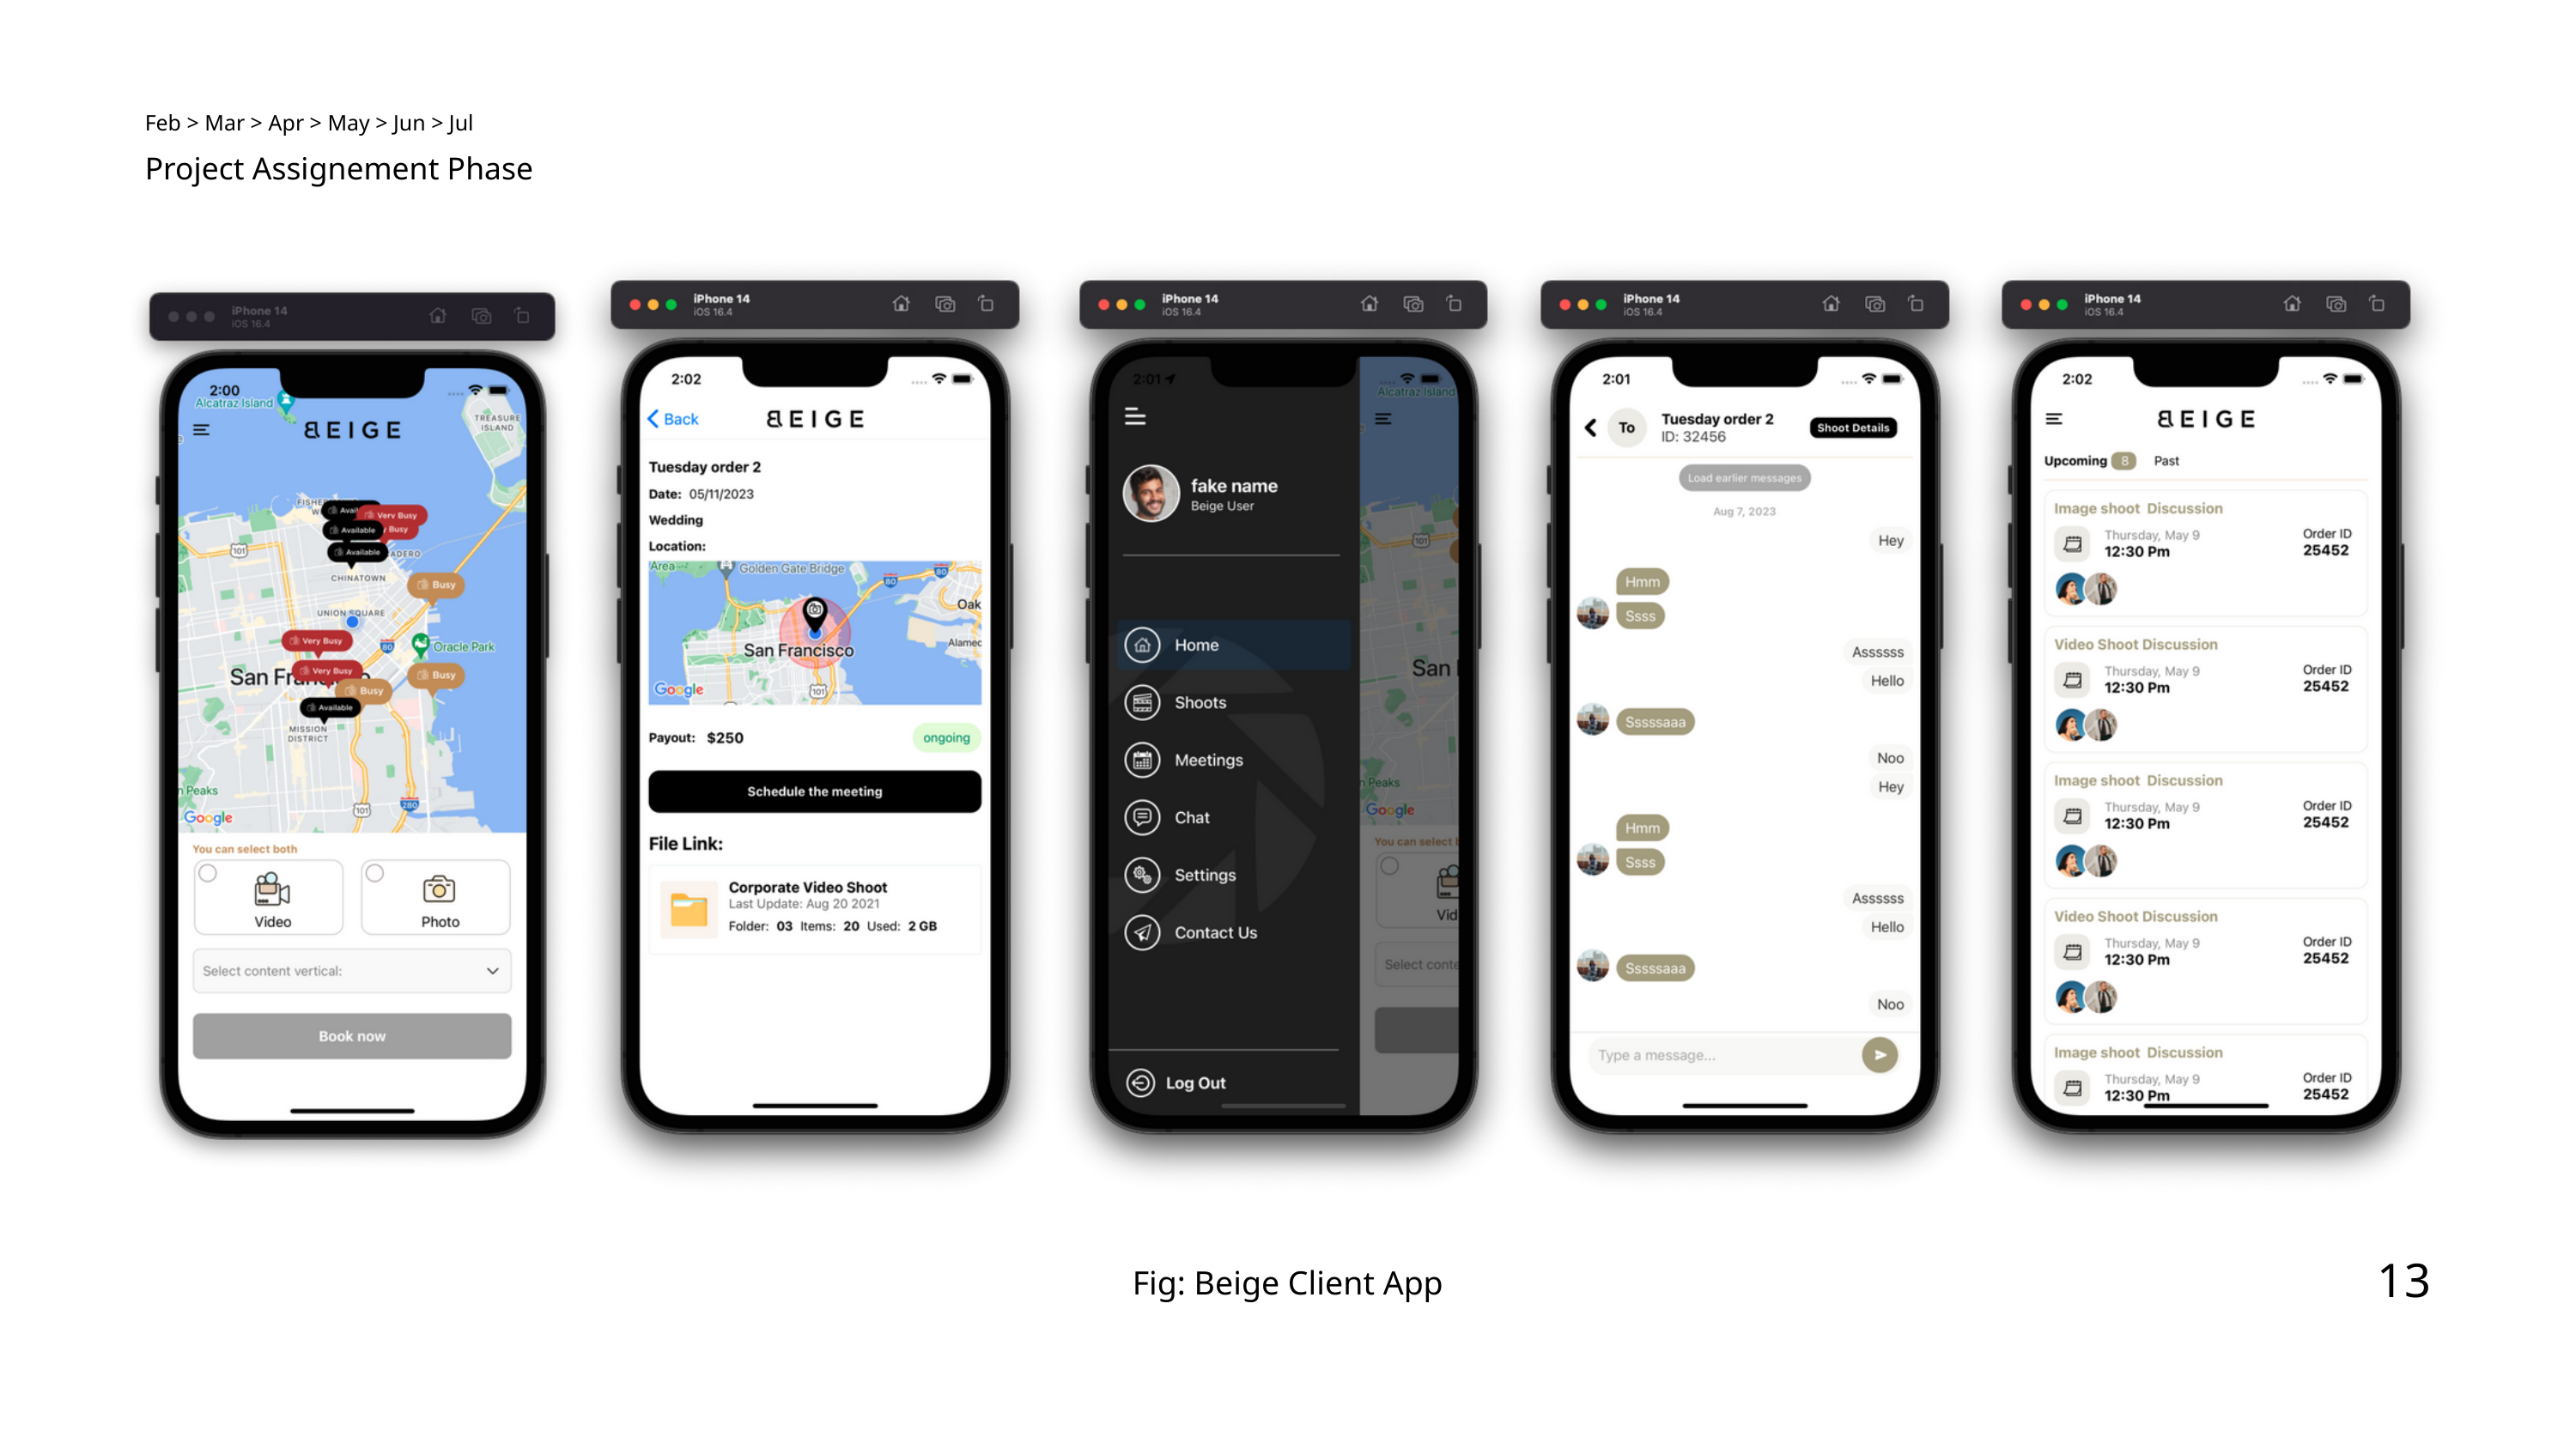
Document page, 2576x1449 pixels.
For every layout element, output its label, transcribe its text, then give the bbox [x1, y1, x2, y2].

text_box [1492, 247, 1953, 1202]
text_box 13 [2360, 1241, 2432, 1307]
text_box [1069, 247, 1492, 1202]
text_box Fig: Beige Client App [1129, 1256, 1447, 1301]
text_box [144, 106, 979, 183]
text_box [120, 270, 562, 1178]
text_box [1953, 247, 2460, 1202]
text_box [562, 247, 1069, 1202]
